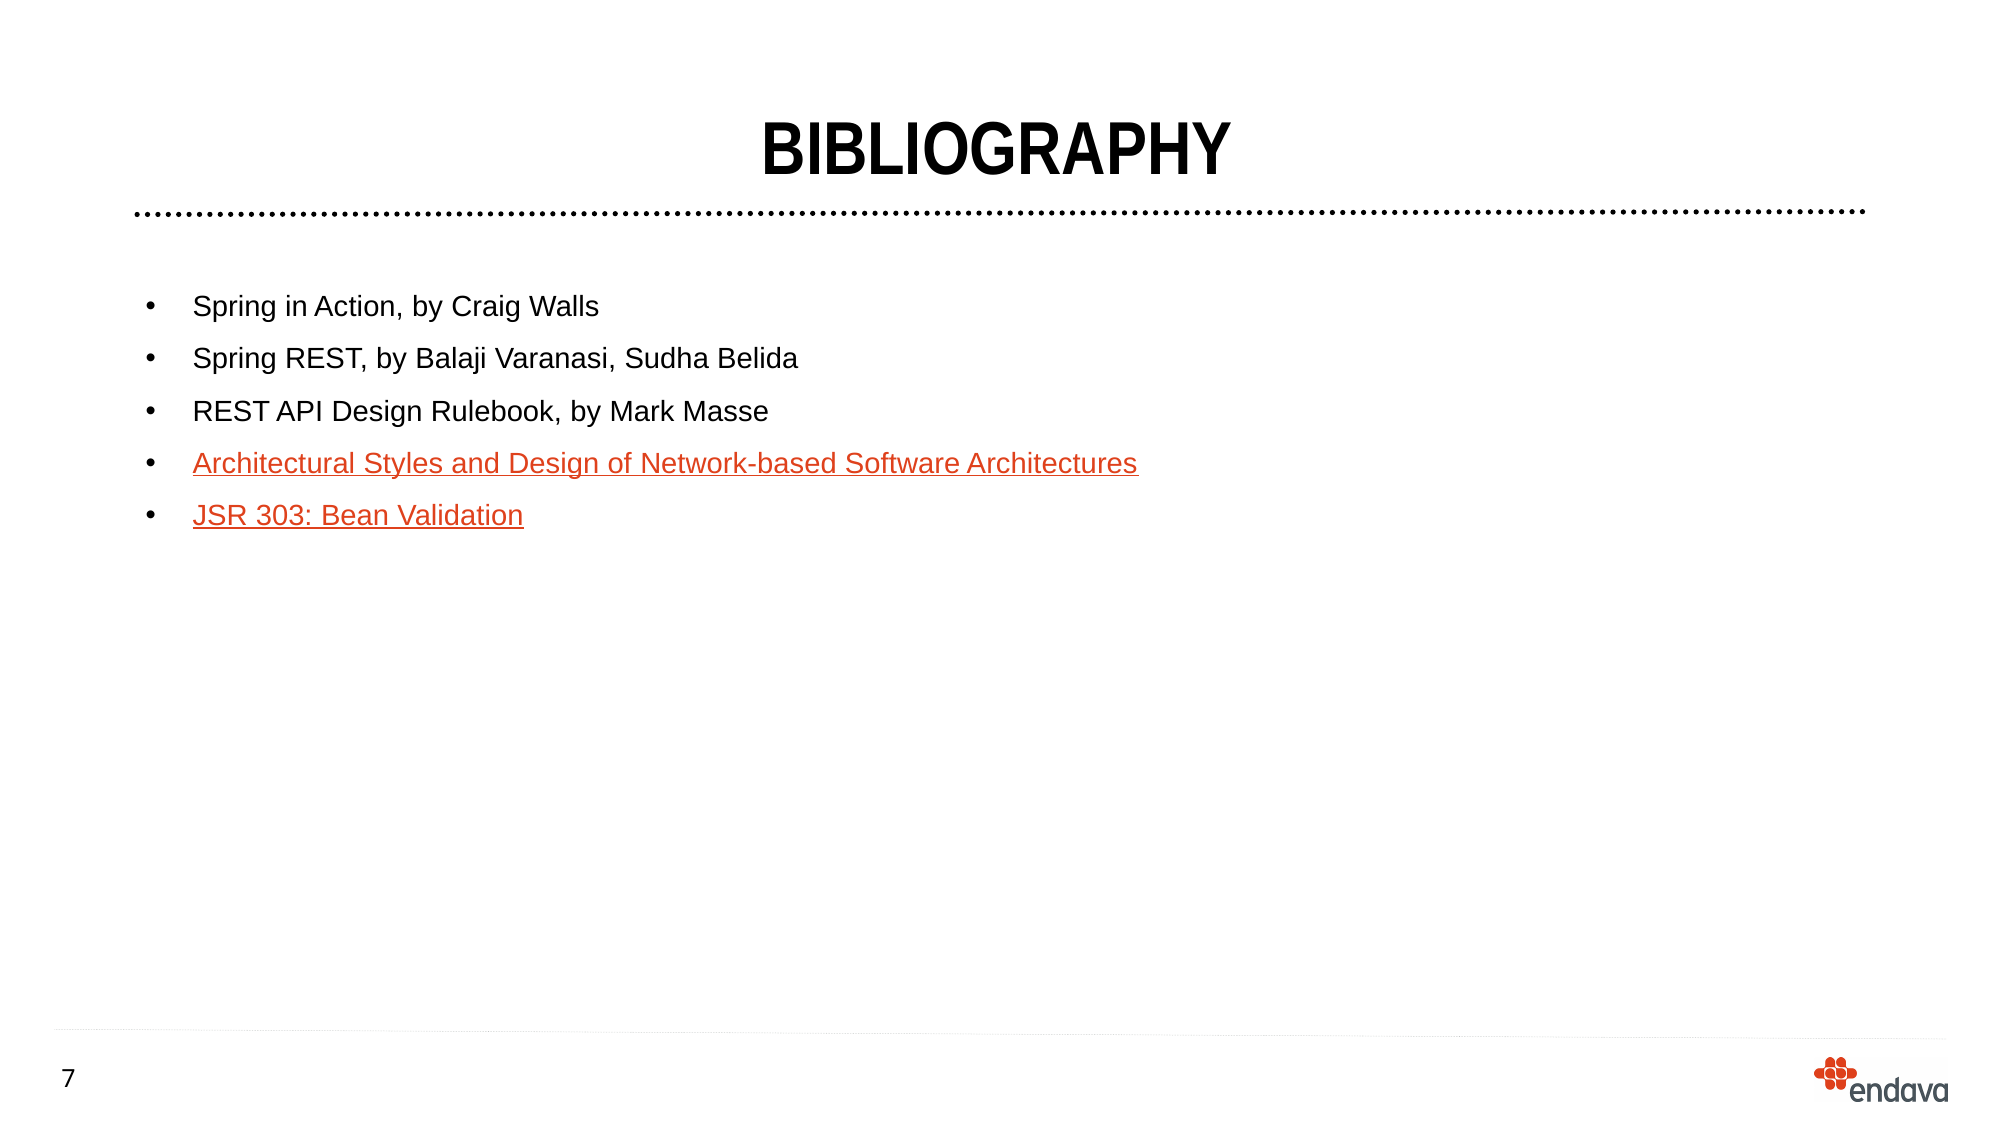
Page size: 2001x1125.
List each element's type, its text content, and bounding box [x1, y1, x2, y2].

title bibliography [198, 26, 1812, 195]
picture [1814, 1057, 1948, 1102]
text_box Spring in Action, by Craig Walls Spring REST, by Balaji Varanasi, Sudha Belida REST API Design Rulebook, by Mark Masse Architectural Styles and Design of Network-based Software Architectures JSR 303: Bean Validation [130, 228, 1744, 702]
